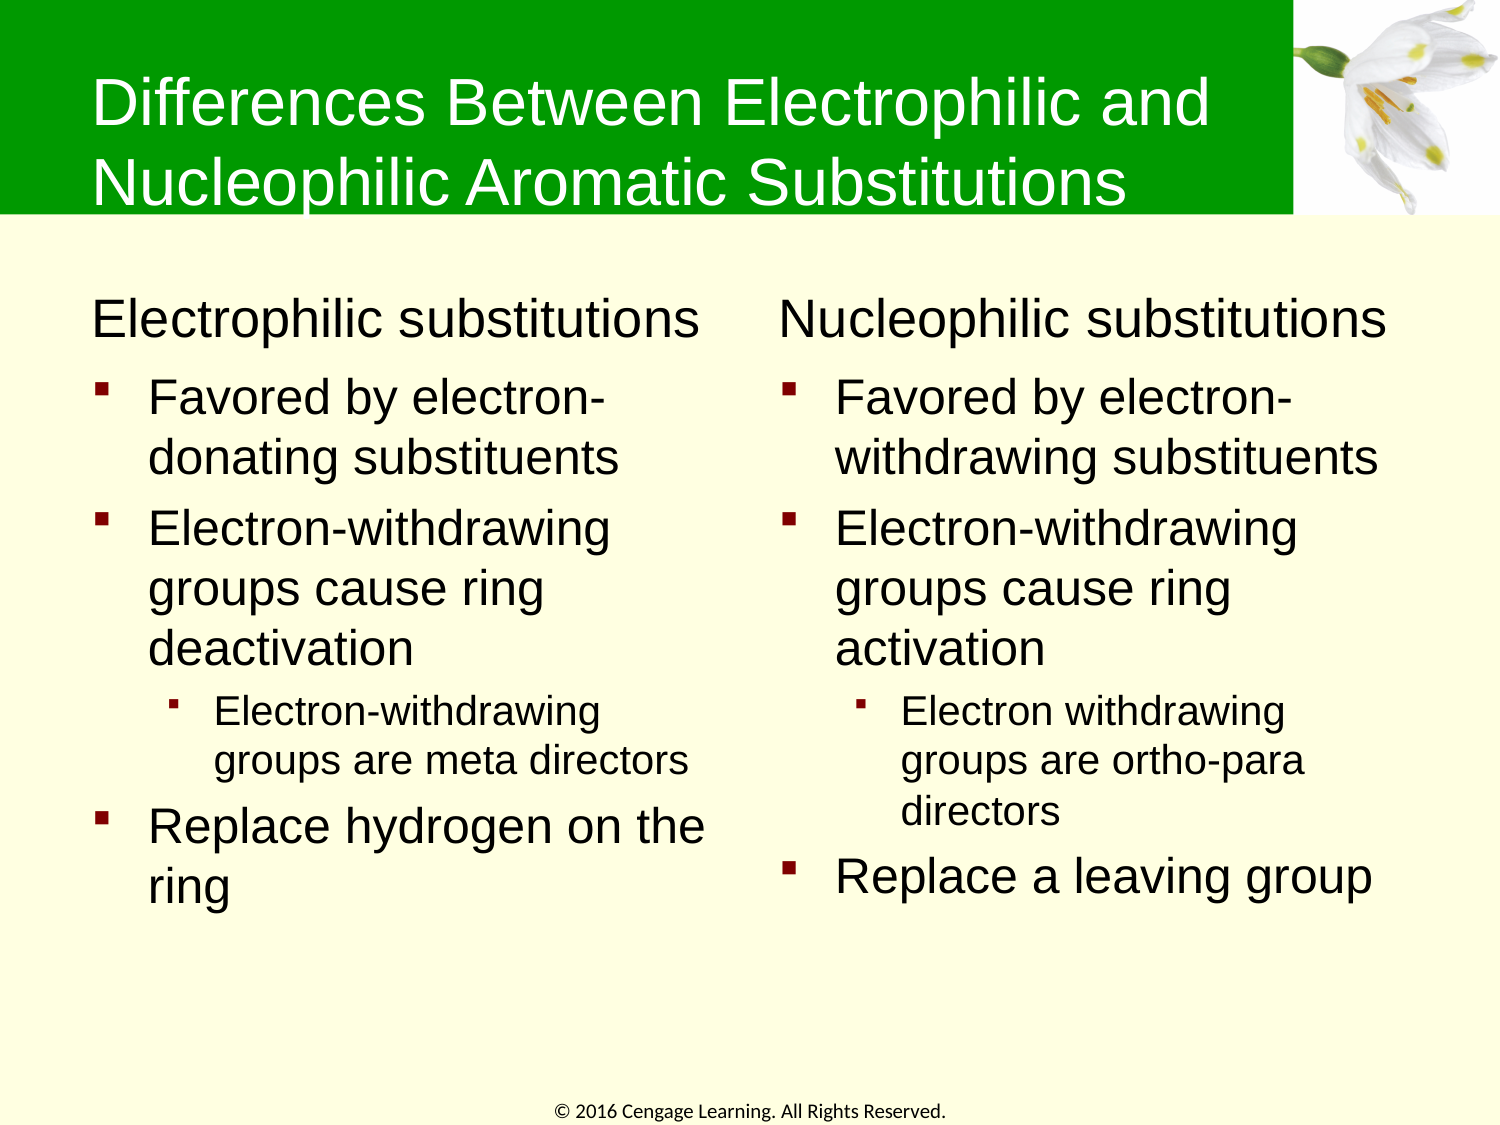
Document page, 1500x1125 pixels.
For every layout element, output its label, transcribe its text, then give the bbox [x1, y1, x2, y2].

list Favored by electron-donating substituents Electron-withdrawing groups cause ring deactivation Electron-withdrawing groups are meta directors Replace hydrogen on the ring [75, 356, 738, 1005]
title Differences Between Electrophilic and Nucleophilic Aromatic Substitutions [75, 45, 1425, 233]
picture [1293, 0, 1500, 215]
list Nucleophilic substitutions [761, 251, 1425, 356]
list Electrophilic substitutions [75, 251, 738, 356]
list Favored by electron-withdrawing substituents Electron-withdrawing groups cause ring activation Electron withdrawing groups are ortho-para directors Replace a leaving group [761, 356, 1425, 1005]
